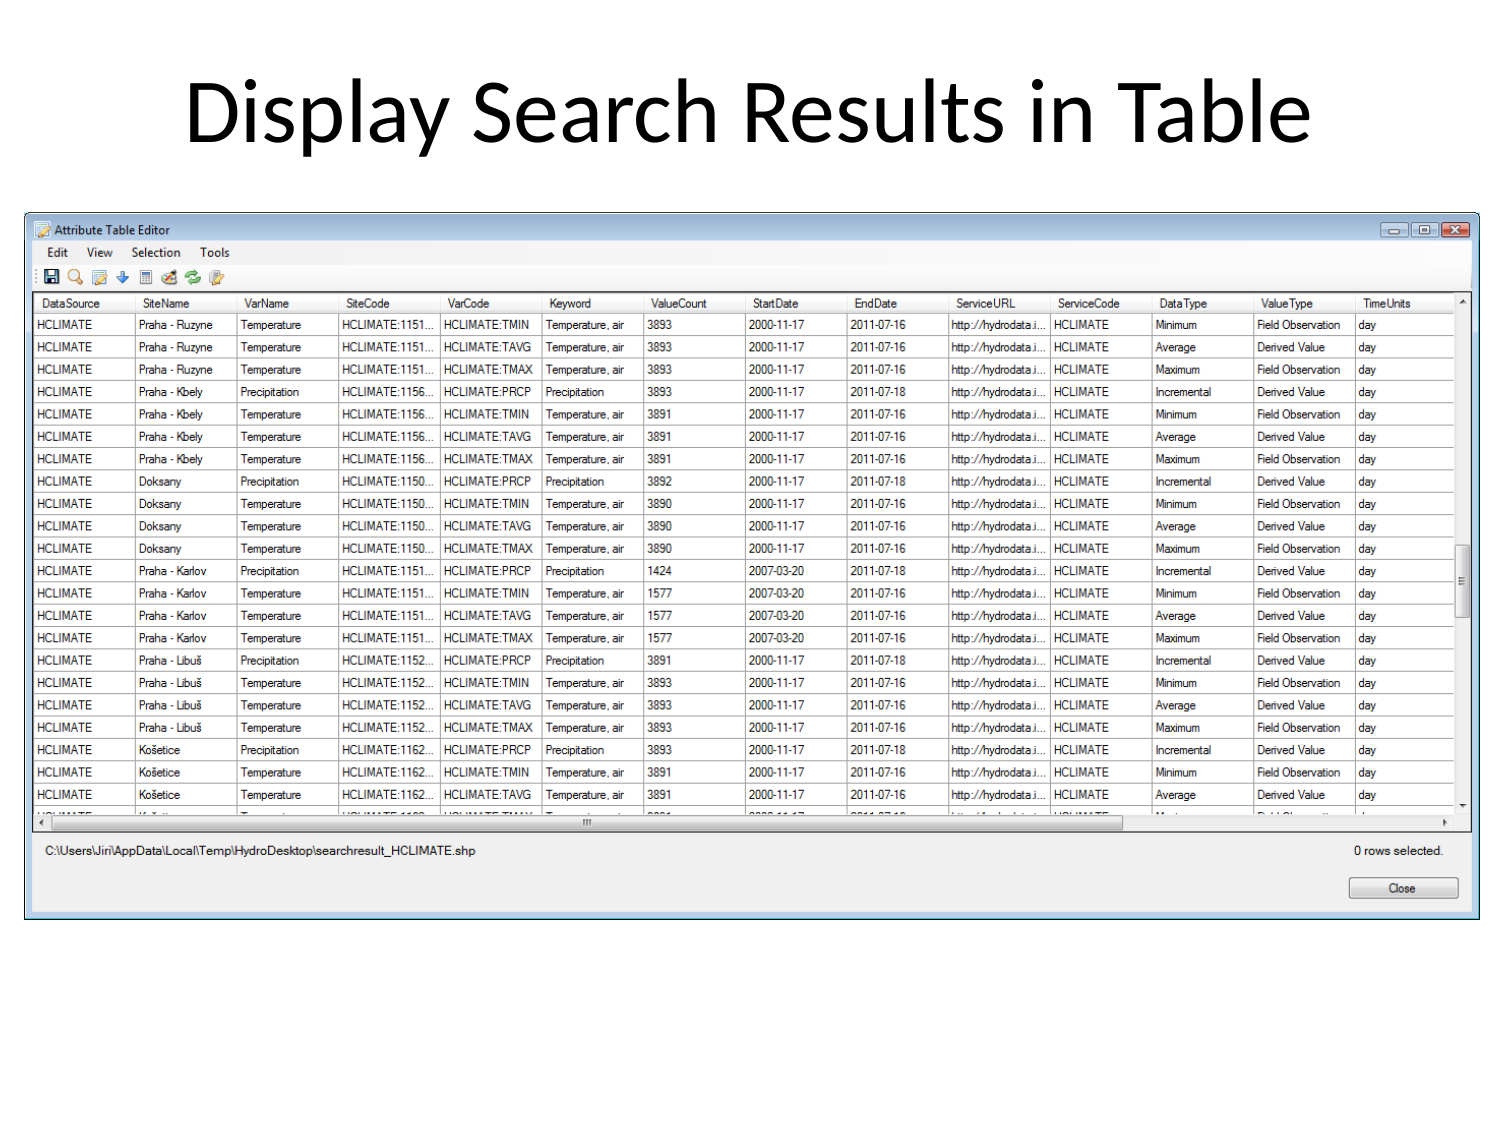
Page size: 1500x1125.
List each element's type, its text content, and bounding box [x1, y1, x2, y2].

title Display Search Results in Table [75, 12, 1425, 200]
picture [24, 212, 1480, 920]
